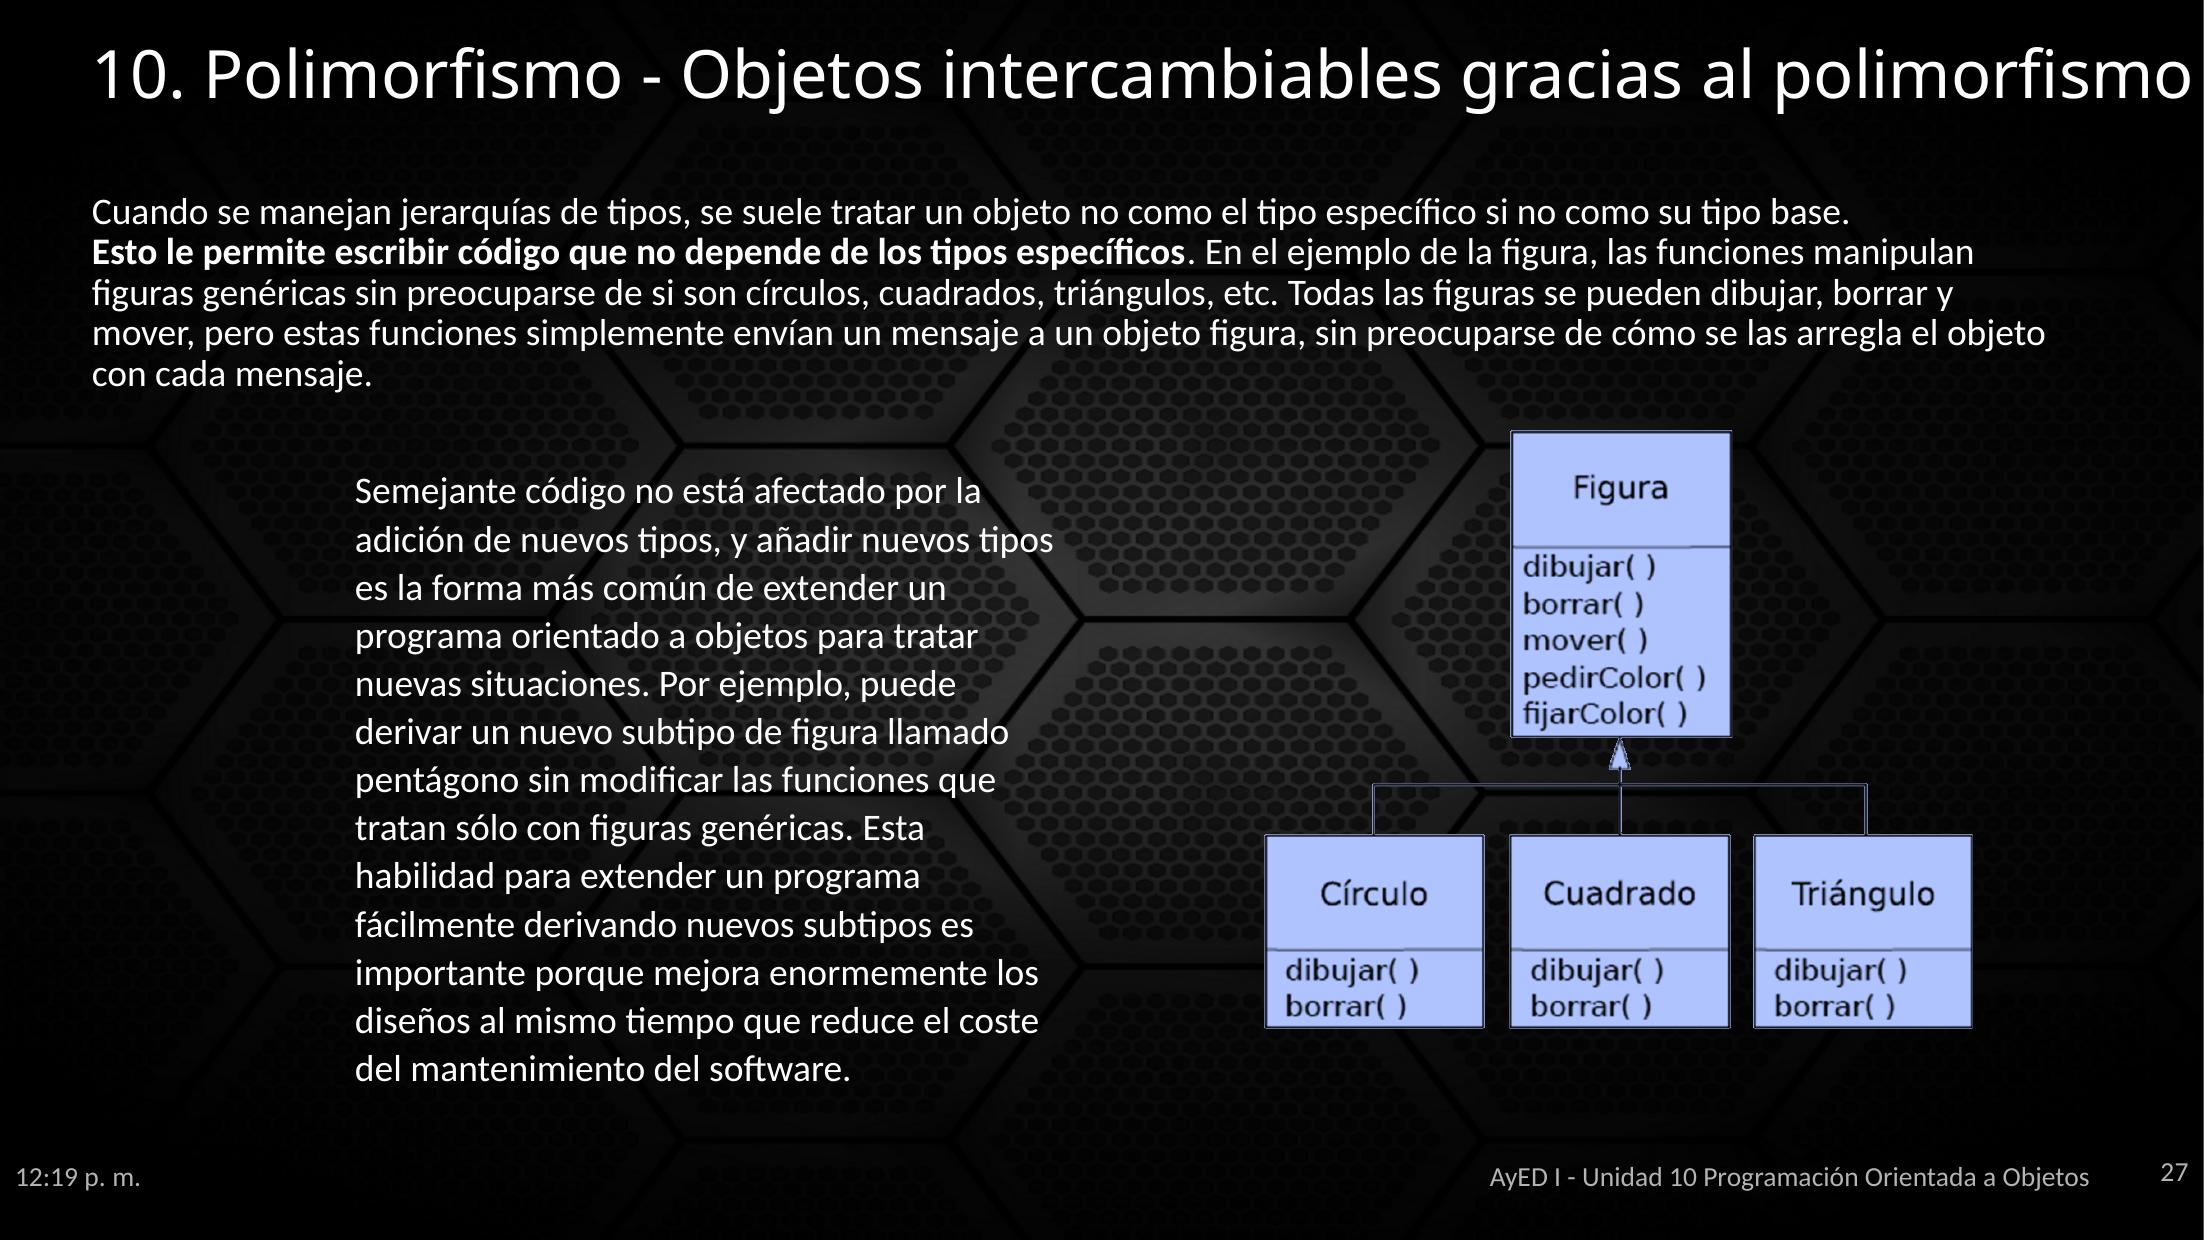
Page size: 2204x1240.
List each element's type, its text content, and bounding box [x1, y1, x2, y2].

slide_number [0, 1152, 507, 1199]
list Cuando se manejan jerarquías de tipos, se suele tratar un objeto no como el tipo específico si no como su tipo base. Esto le permite escribir código que no depende de los tipos específicos. En el ejemplo de la figura, las funciones manipulan figuras genéricas sin preocuparse de si son círculos, cuadrados, triángulos, etc. Todas las figuras se pueden dibujar, borrar y mover, pero estas funciones simplemente envían un mensaje a un objeto figura, sin preocuparse de cómo se las arregla el objeto con cada mensaje. [76, 184, 2079, 458]
text_box Semejante código no está afectado por la adición de nuevos tipos, y añadir nuevos tipos es la forma más común de extender un programa orientado a objetos para tratar nuevas situaciones. Por ejemplo, puede derivar un nuevo subtipo de figura llamado pentágono sin modificar las funciones que tratan sólo con figuras genéricas. Esta habilidad para extender un programa fácilmente derivando nuevos subtipos es importante porque mejora enormemente los diseños al mismo tiempo que reduce el coste del mantenimiento del software. [340, 455, 1078, 1097]
footer AyED I - Unidad 10 Programación Orientada a Objetos [1376, 1152, 2078, 1199]
picture [0, 0, 2204, 1240]
slide_number 27 [2078, 1143, 2204, 1199]
title 10. Polimorfismo - Objetos intercambiables gracias al polimorfismo [76, 35, 2204, 120]
